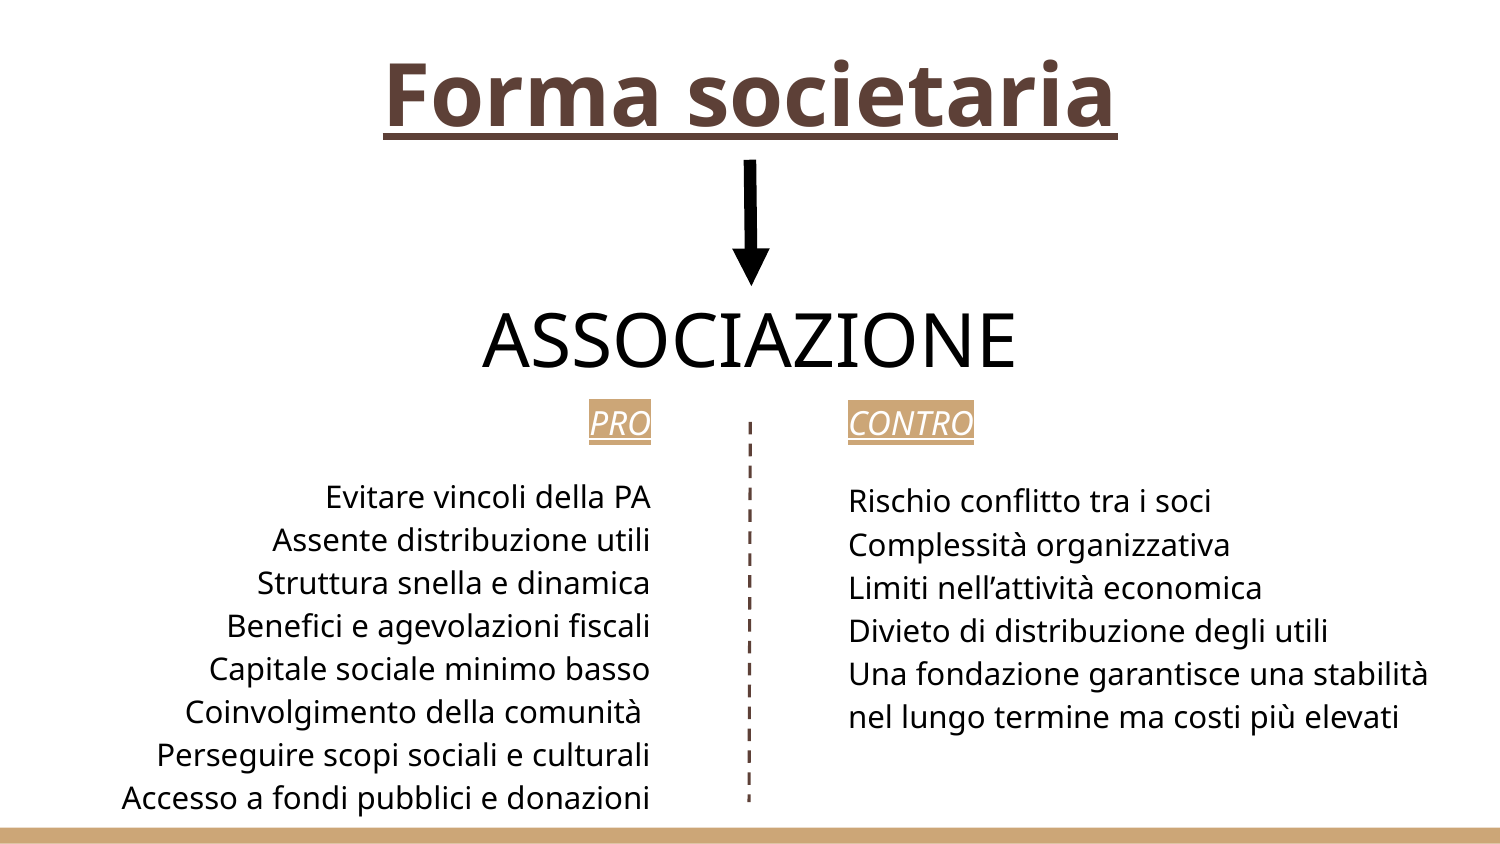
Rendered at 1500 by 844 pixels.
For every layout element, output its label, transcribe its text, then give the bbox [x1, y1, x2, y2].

text_box CONTRO Rischio conflitto tra i soci Complessità organizzativa Limiti nell’attività economica Divieto di distribuzione degli utili Una fondazione garantisce una stabilità nel lungo termine ma costi più elevati [833, 386, 1500, 764]
text_box PRO Evitare vincoli della PA Assente distribuzione utili Struttura snella e dinamica Benefici e agevolazioni fiscali Capitale sociale minimo basso Coinvolgimento della comunità Perseguire scopi sociali e culturali Accesso a fondi pubblici e donazioni [0, 386, 667, 844]
list ASSOCIAZIONE [396, 239, 1104, 422]
title Forma societaria [51, 23, 1449, 160]
